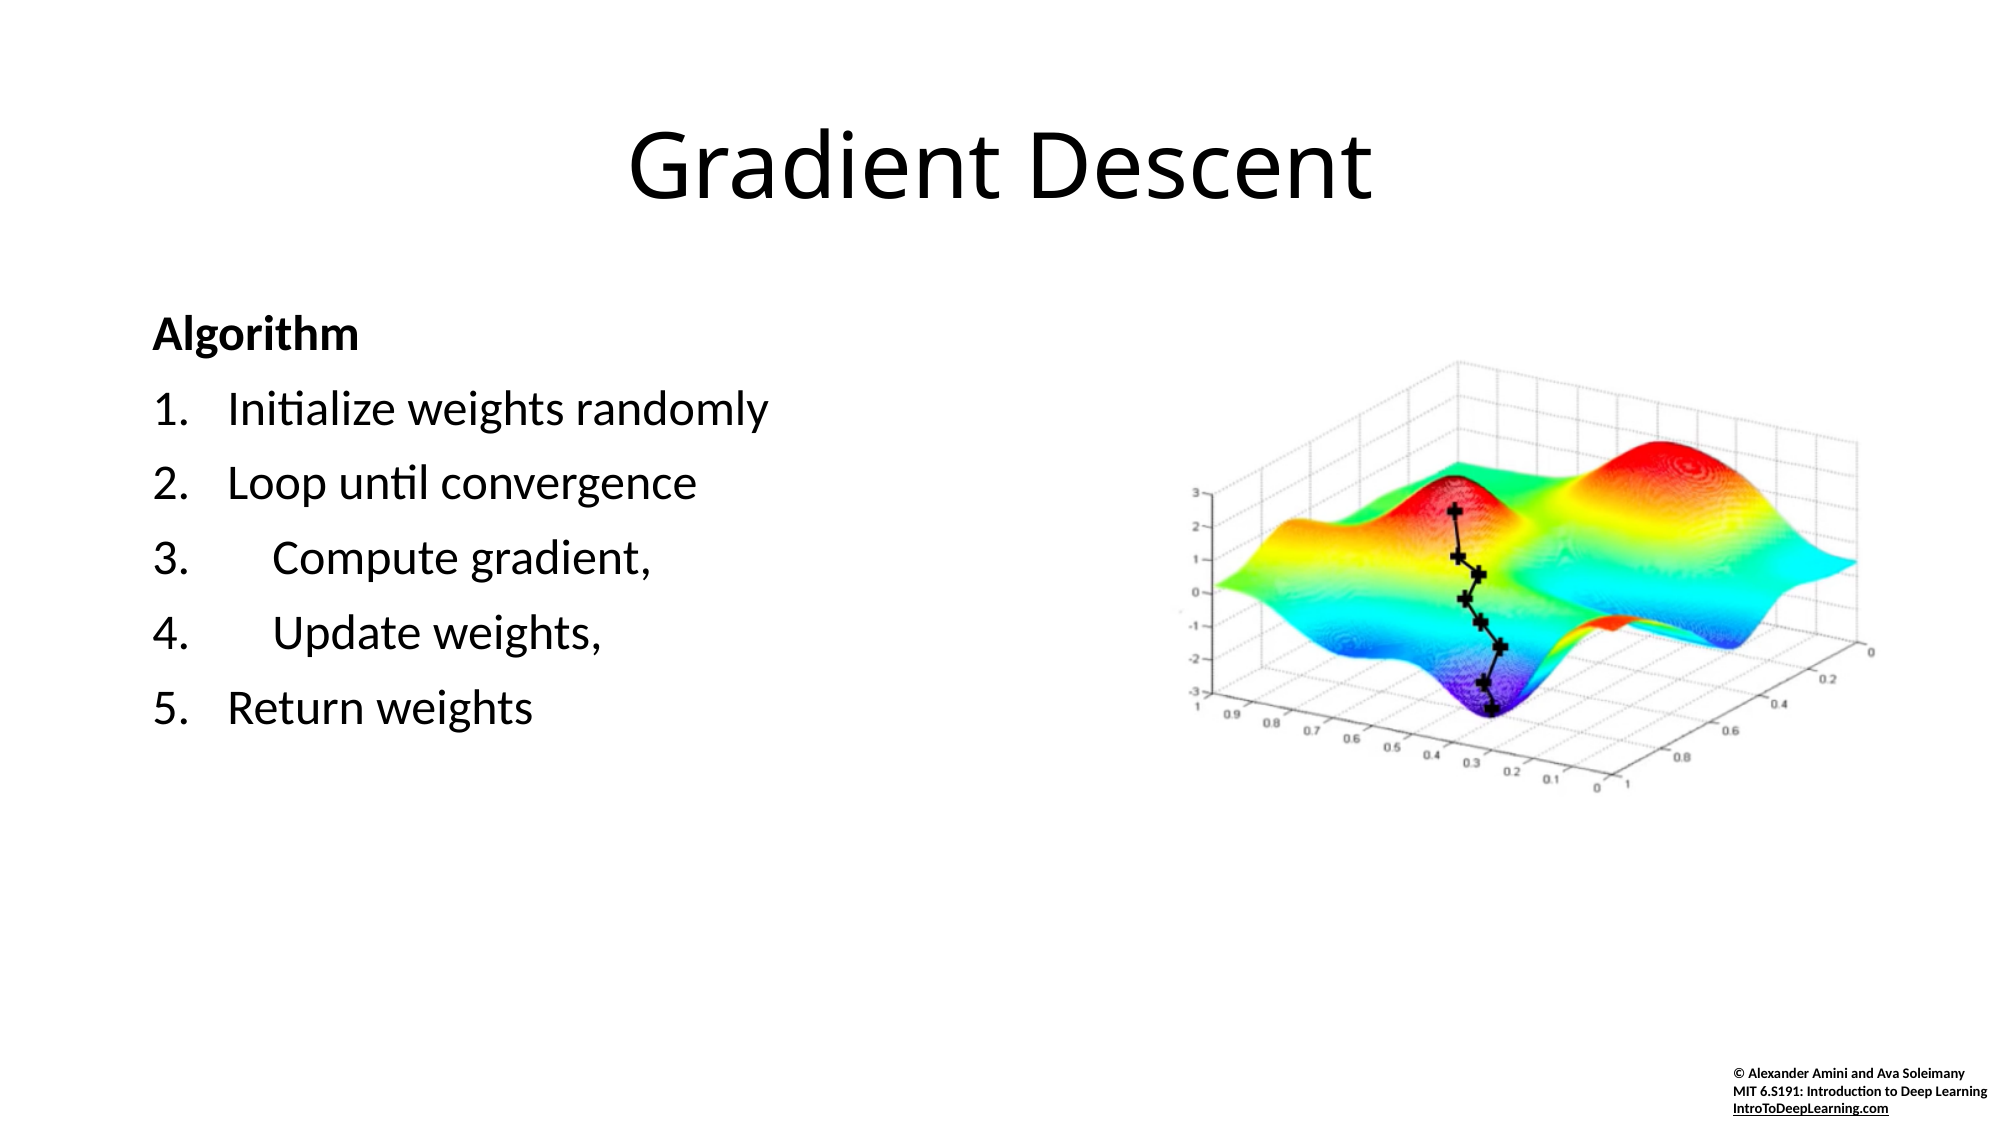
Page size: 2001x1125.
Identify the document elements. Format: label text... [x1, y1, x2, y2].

title Gradient Descent [137, 59, 1863, 278]
picture [1143, 305, 1948, 820]
